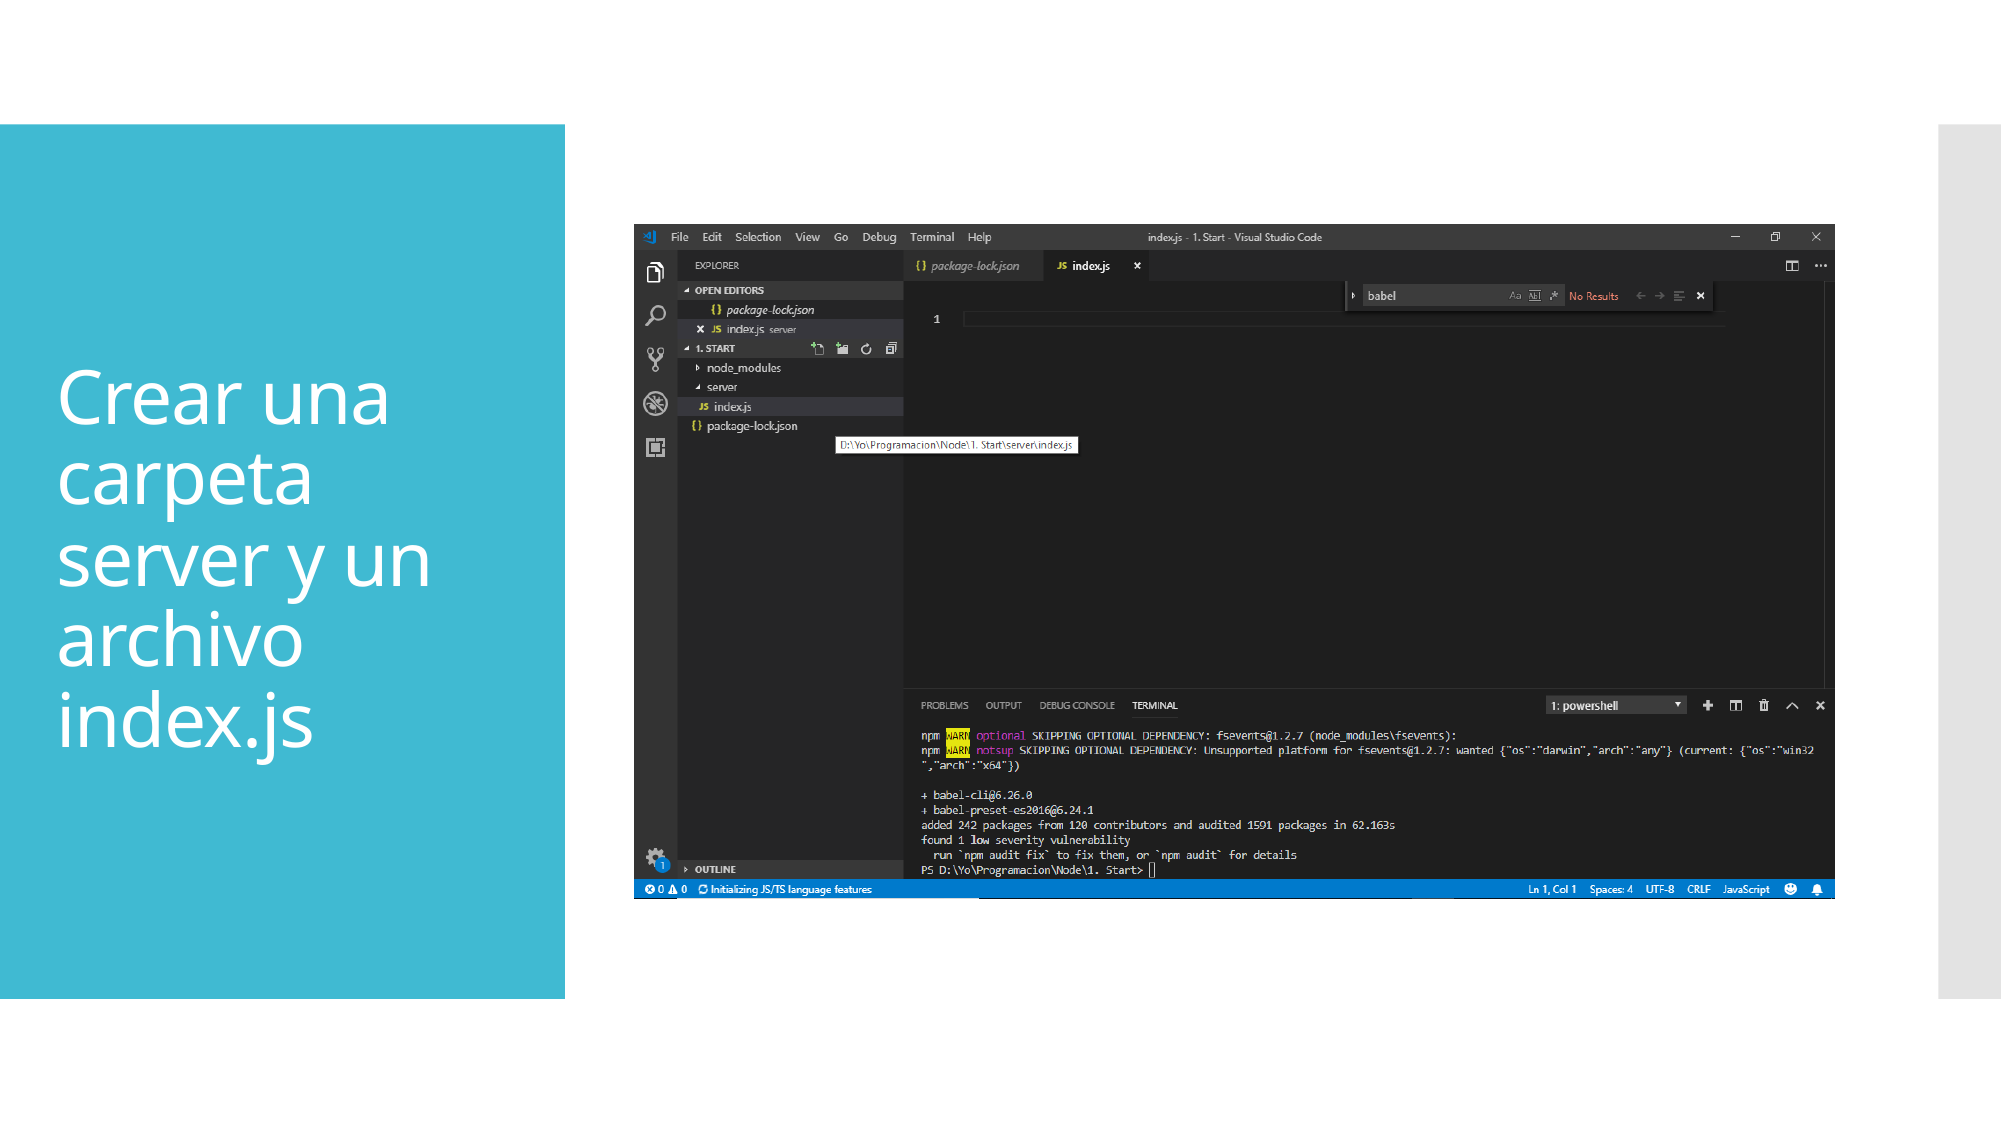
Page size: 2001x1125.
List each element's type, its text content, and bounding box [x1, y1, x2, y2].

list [634, 224, 1835, 900]
title Crear una carpeta server y un archivo index.js [41, 184, 525, 940]
